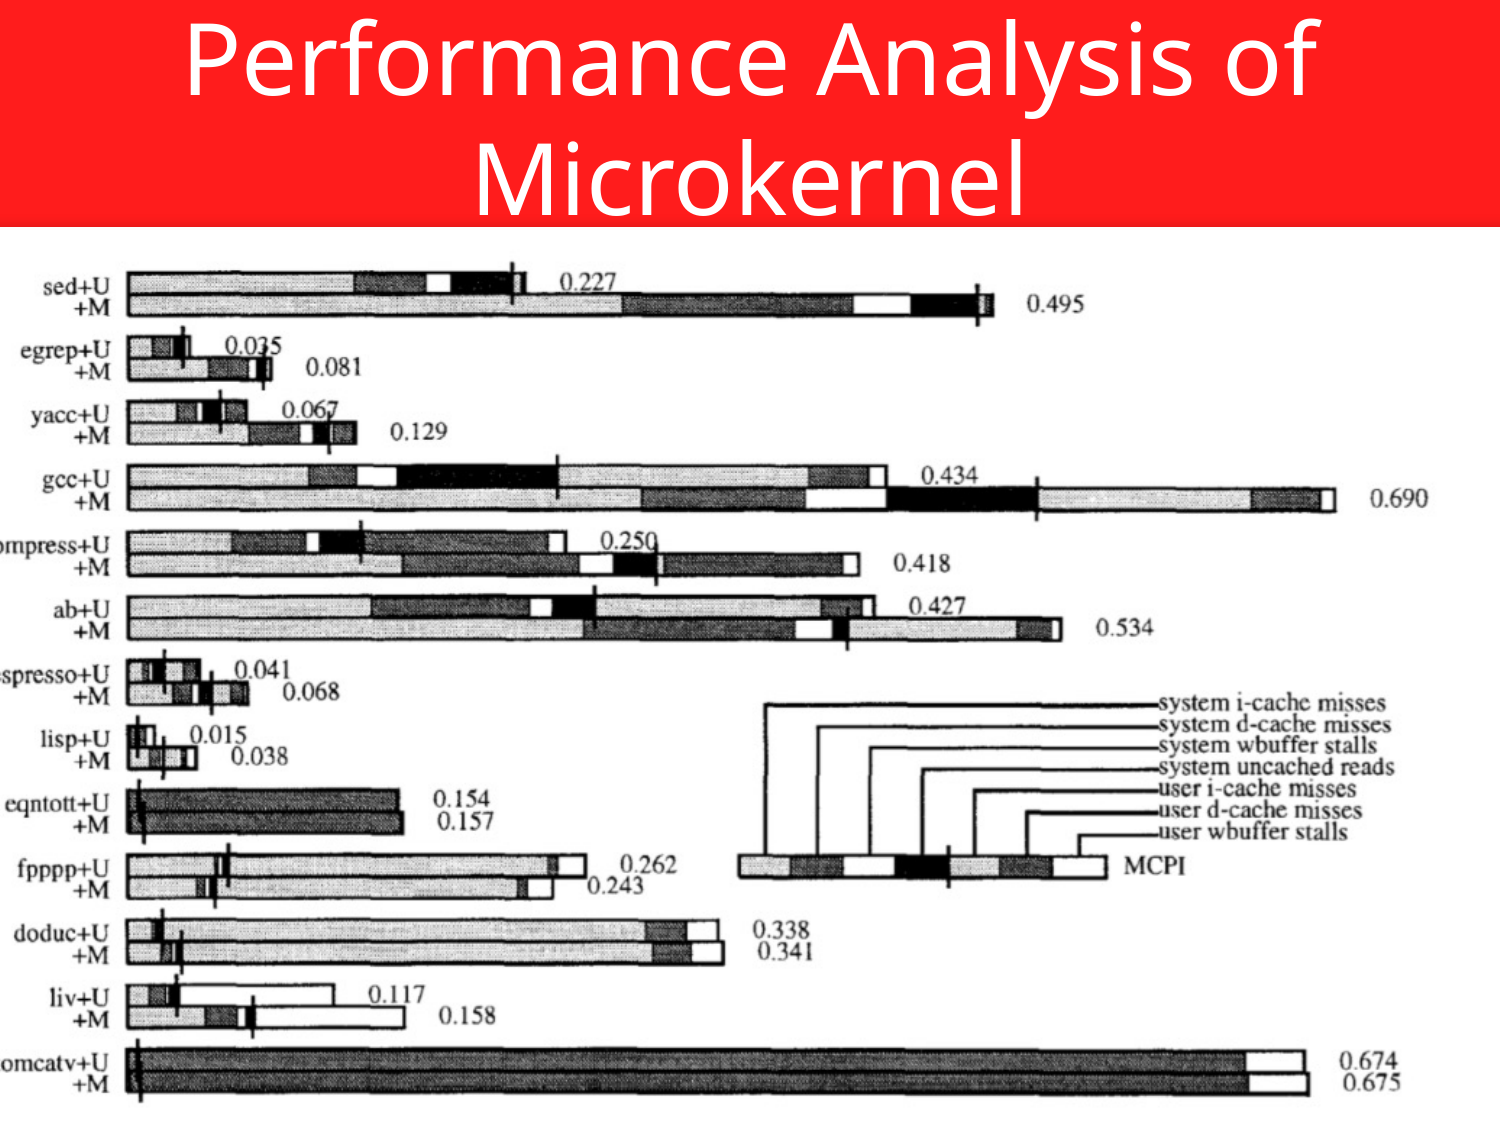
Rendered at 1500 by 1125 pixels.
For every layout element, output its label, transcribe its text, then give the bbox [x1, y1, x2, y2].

title Performance Analysis of Microkernel [127, 10, 1372, 219]
picture [0, 214, 1500, 1125]
